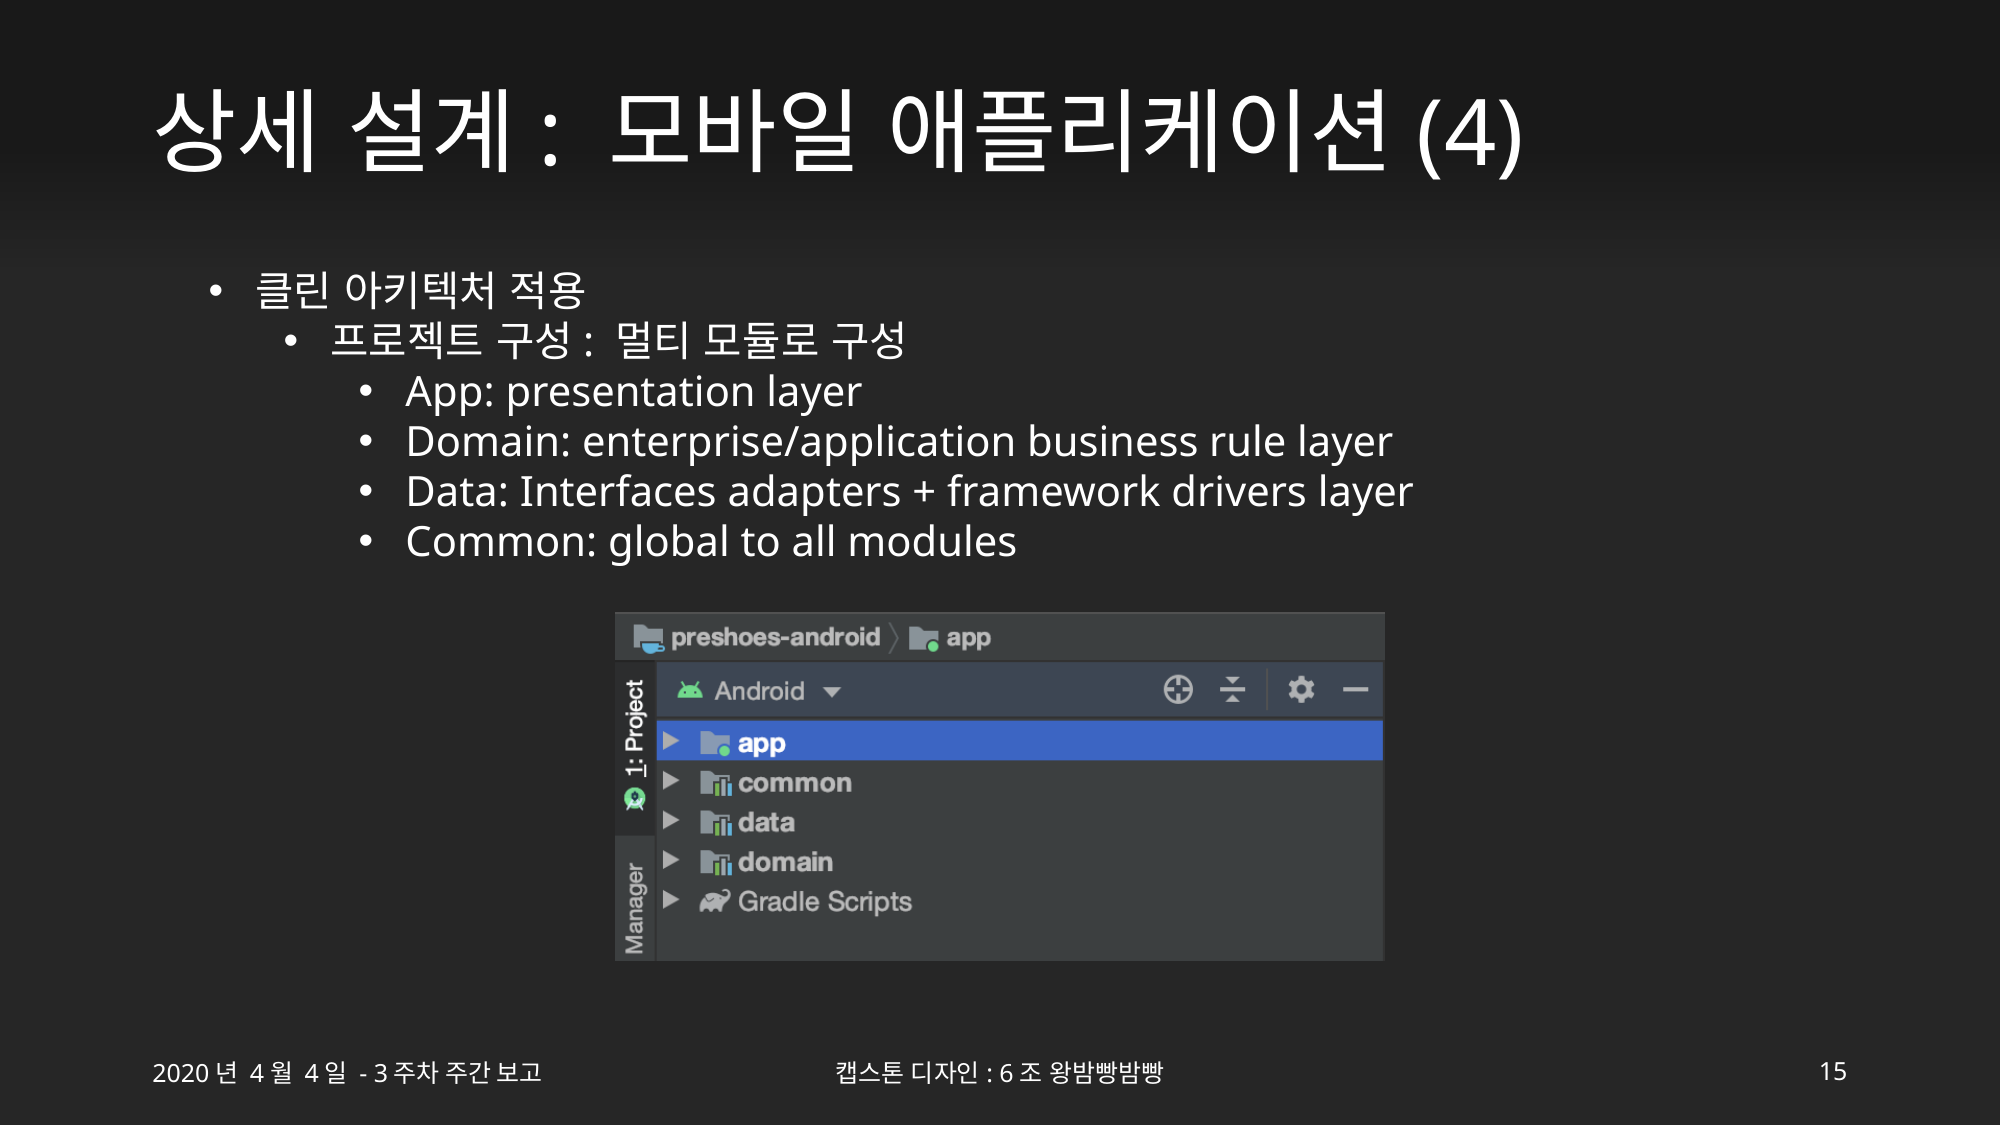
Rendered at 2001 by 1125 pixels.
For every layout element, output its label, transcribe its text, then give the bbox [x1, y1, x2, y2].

slide_number 2020년 4월 4일 - 3주차 주간 보고 [137, 1042, 588, 1103]
title 상세 설계: 모바일 애플리케이션(4) [137, 41, 1863, 231]
footer 캡스톤 디자인: 6조 왕밤빵밤빵 [662, 1042, 1338, 1103]
text_box 클린 아키텍처 적용 프로젝트 구성: 멀티 모듈로 구성 App: presentation layer Domain: enterprise/application business rule layer Data: Interfaces adapters + framework drivers layer Common: global to all modules [193, 257, 1745, 623]
picture [615, 612, 1385, 961]
slide_number 15 [1412, 1042, 1863, 1103]
